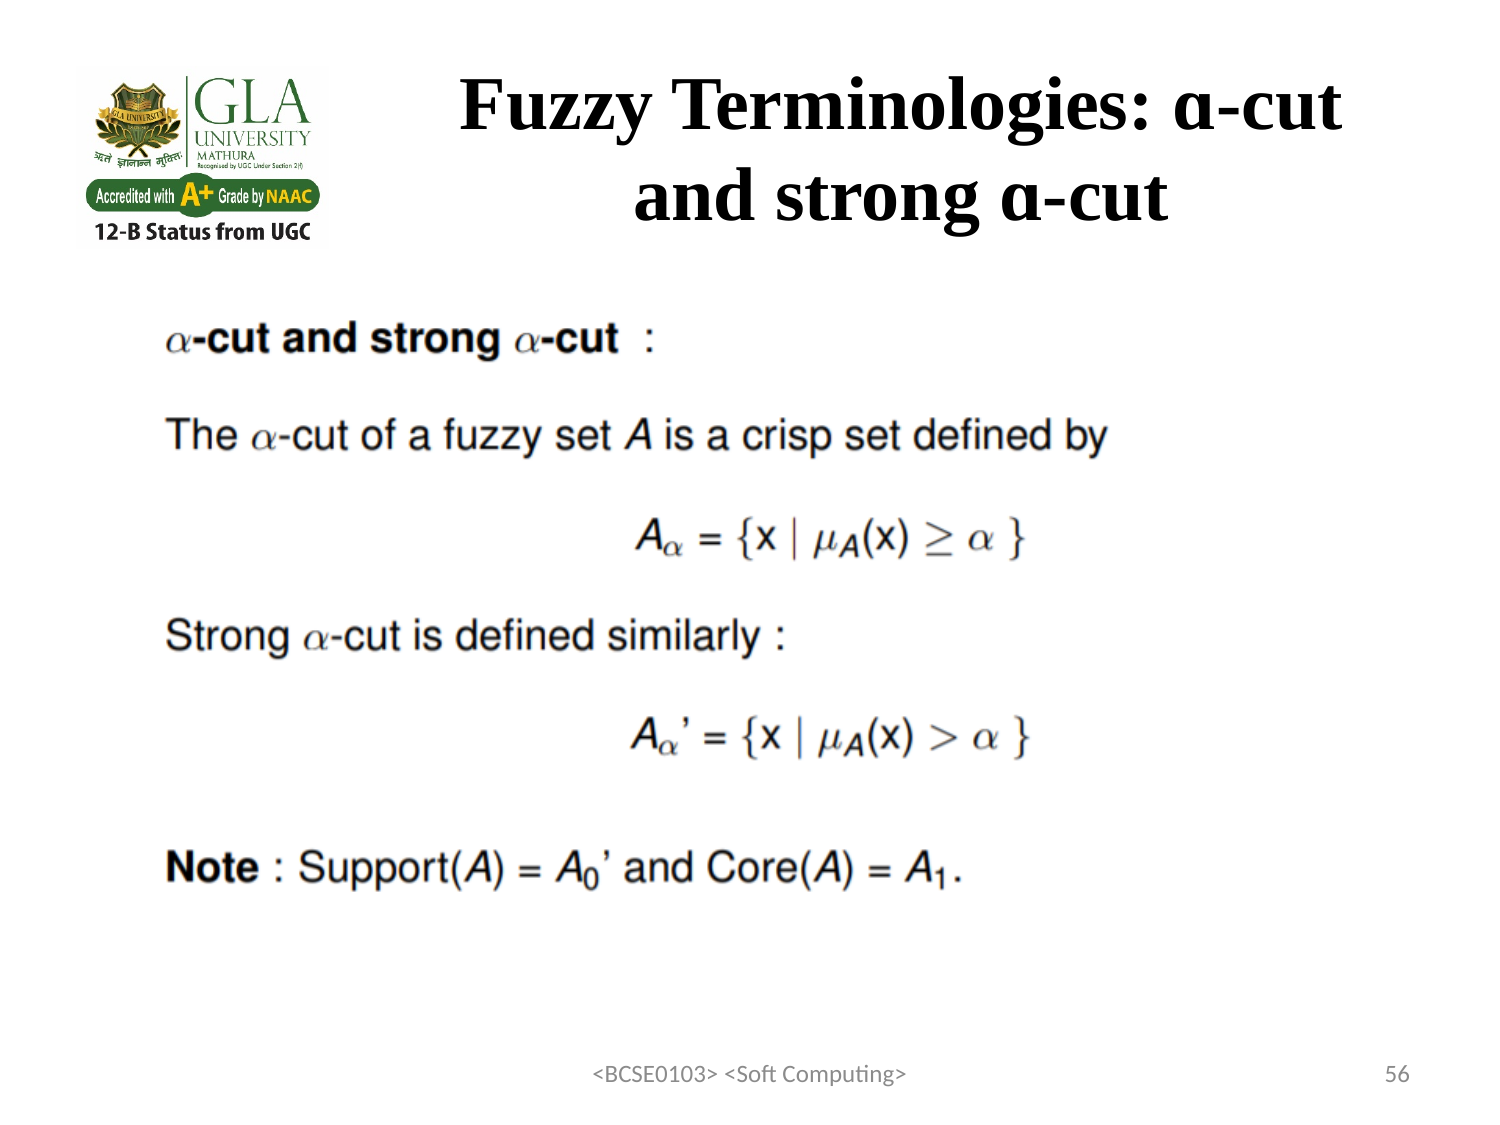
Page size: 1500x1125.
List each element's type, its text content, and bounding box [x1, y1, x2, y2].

slide_number 56 [1074, 1042, 1425, 1103]
title Fuzzy Terminologies: ɑ-cut and strong ɑ-cut [378, 45, 1425, 244]
picture [76, 66, 329, 249]
footer <BCSE0103> <Soft Computing> [512, 1042, 988, 1103]
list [140, 291, 1360, 989]
